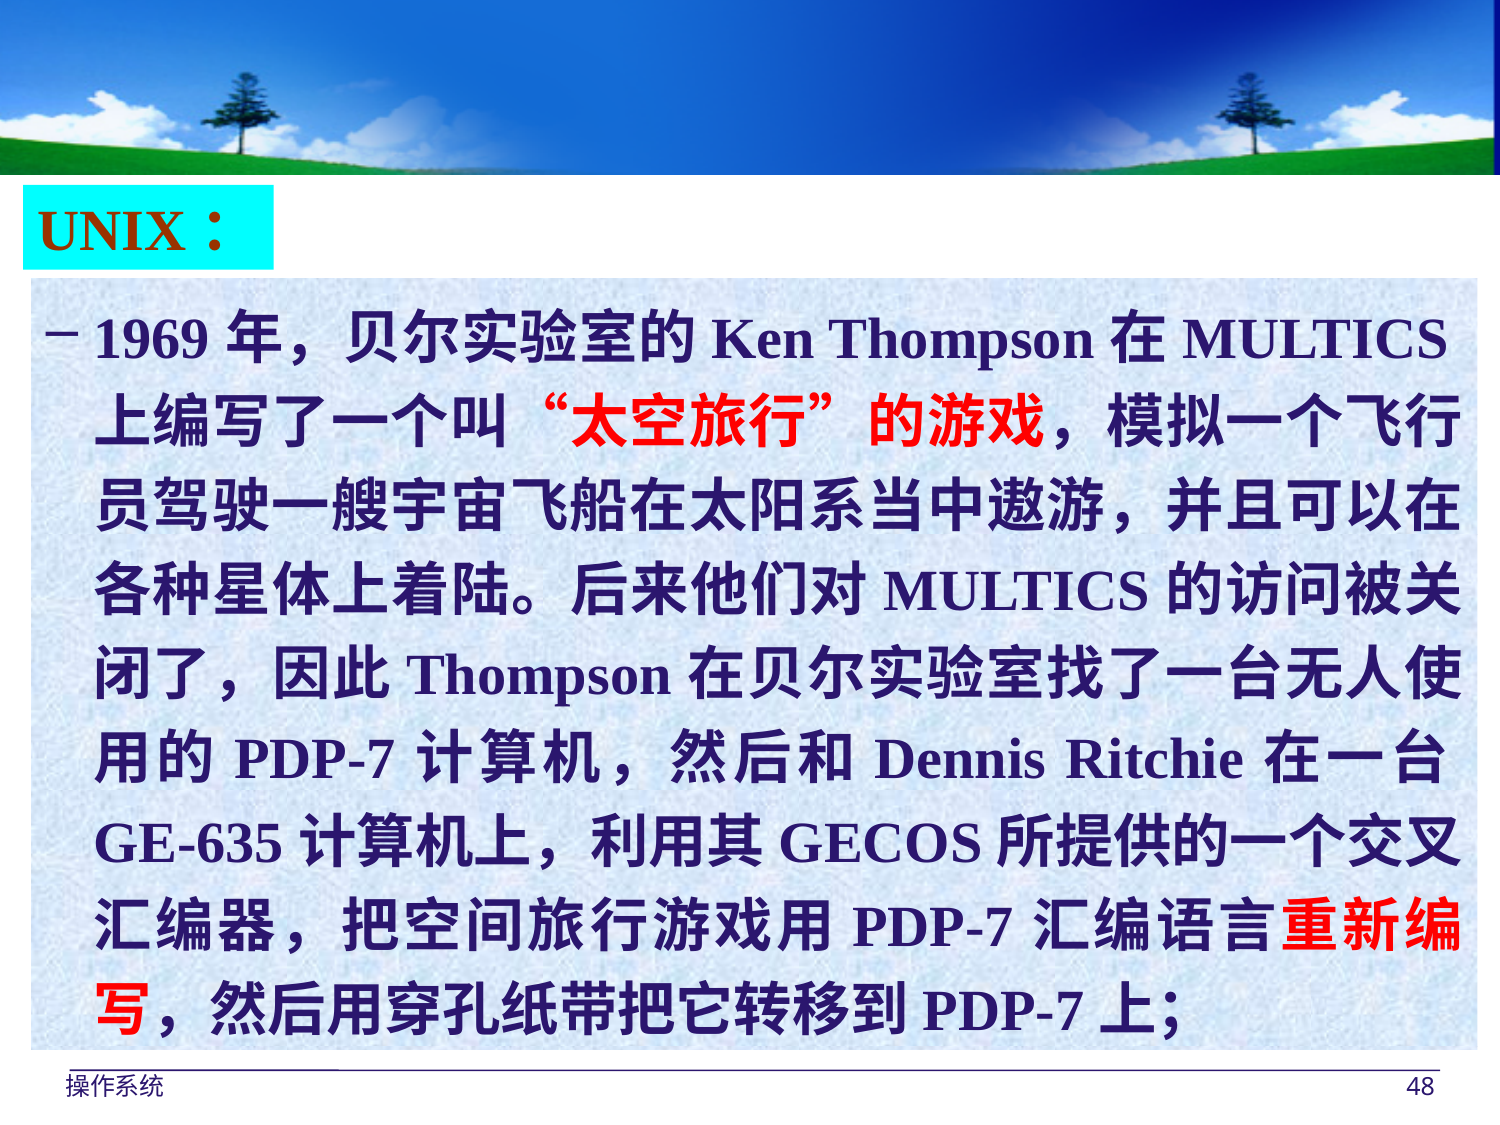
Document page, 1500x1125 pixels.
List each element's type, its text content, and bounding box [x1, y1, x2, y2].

text_box 1969年，贝尔实验室的Ken Thompson在MULTICS上编写了一个叫“太空旅行”的游戏，模拟一个飞行员驾驶一艘宇宙飞船在太阳系当中遨游，并且可以在各种星体上着陆。后来他们对MULTICS的访问被关闭了，因此Thompson在贝尔实验室找了一台无人使用的PDP-7计算机，然后和Dennis Ritchie在一台GE-635计算机上，利用其GECOS所提供的一个交叉汇编器，把空间旅行游戏用PDP-7汇编语言重新编写，然后用穿孔纸带把它转移到PDP-7上； [31, 278, 1478, 1050]
footer 48 [974, 1062, 1451, 1116]
text_box UNIX： [23, 184, 274, 270]
slide_number 操作系统 [49, 1062, 401, 1116]
picture [0, 0, 1500, 175]
